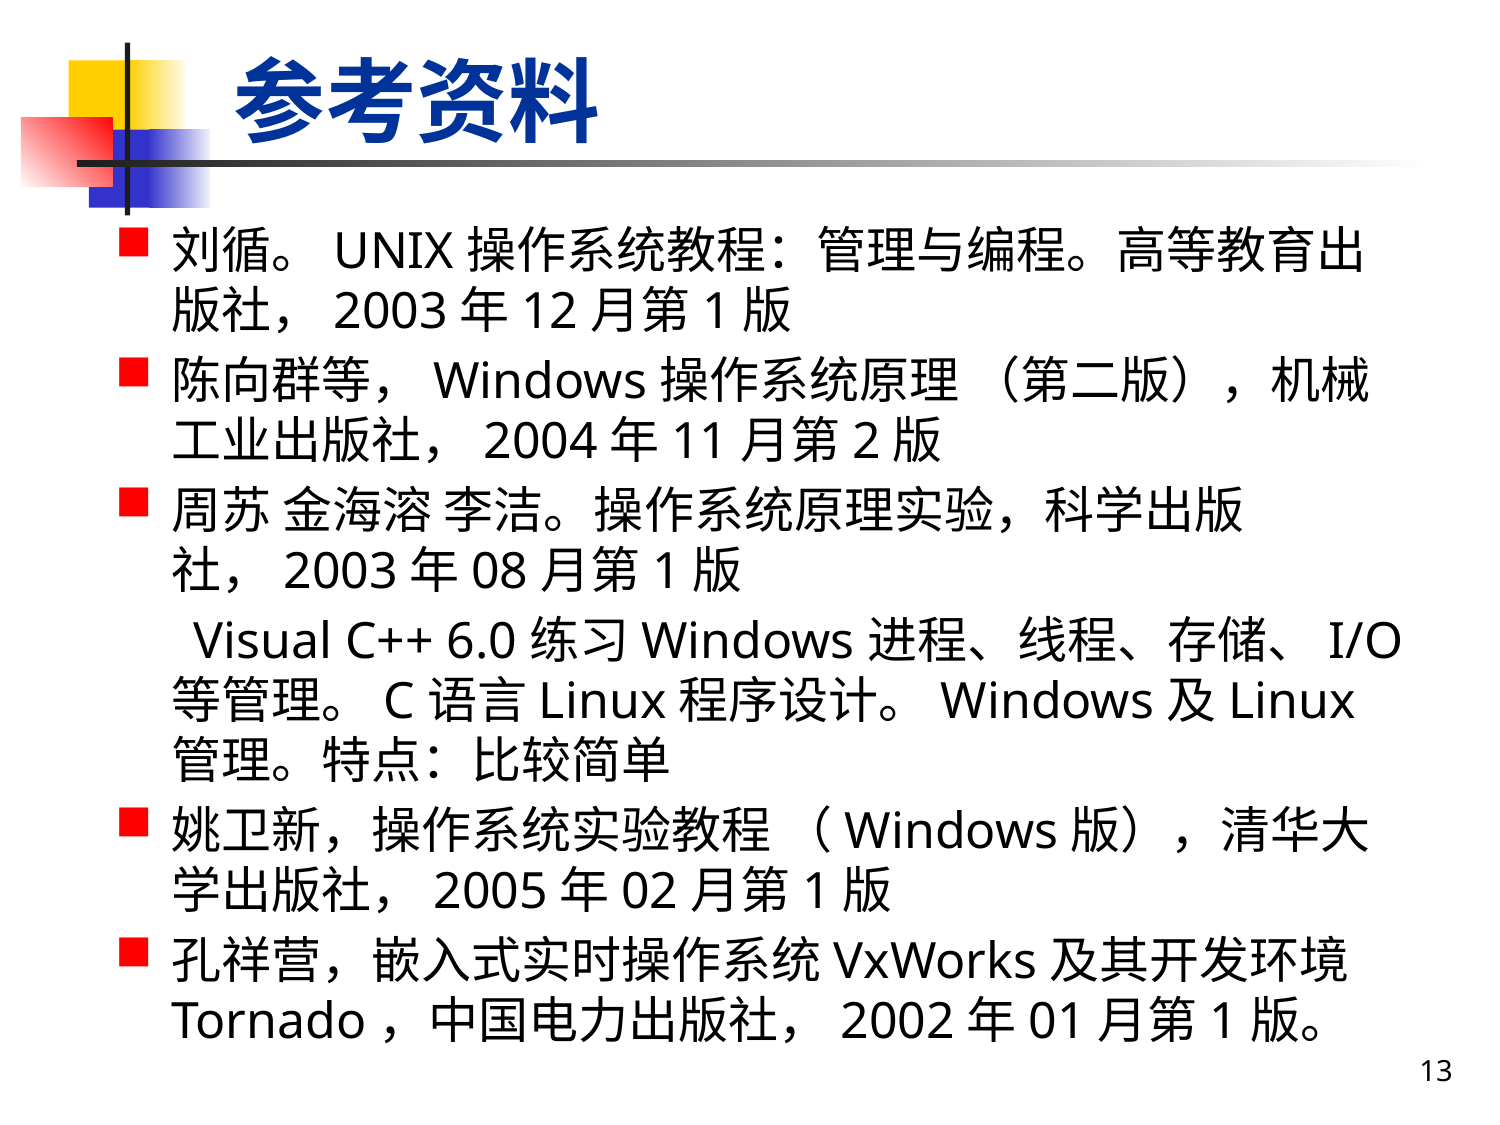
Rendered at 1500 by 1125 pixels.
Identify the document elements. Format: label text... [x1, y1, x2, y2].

list 刘循。UNIX操作系统教程：管理与编程。高等教育出版社，2003年12月第1版 陈向群等，Windows操作系统原理 （第二版），机械工业出版社，2004年11月第2版 周苏 金海溶 李洁。操作系统原理实验，科学出版社，2003年08月第1版 Visual C++ 6.0练习Windows进程、线程、存储、I/O等管理。C语言Linux程序设计。Windows及Linux管理。特点：比较简单 姚卫新，操作系统实验教程 （Windows版），清华大学出版社，2005年02月第1版 孔祥营，嵌入式实时操作系统VxWorks及其开发环境Tornado，中国电力出版社，2002年01月第1版。 [100, 210, 1423, 979]
slide_number 13 [1154, 1023, 1468, 1100]
title 参考资料 [218, 15, 1436, 161]
